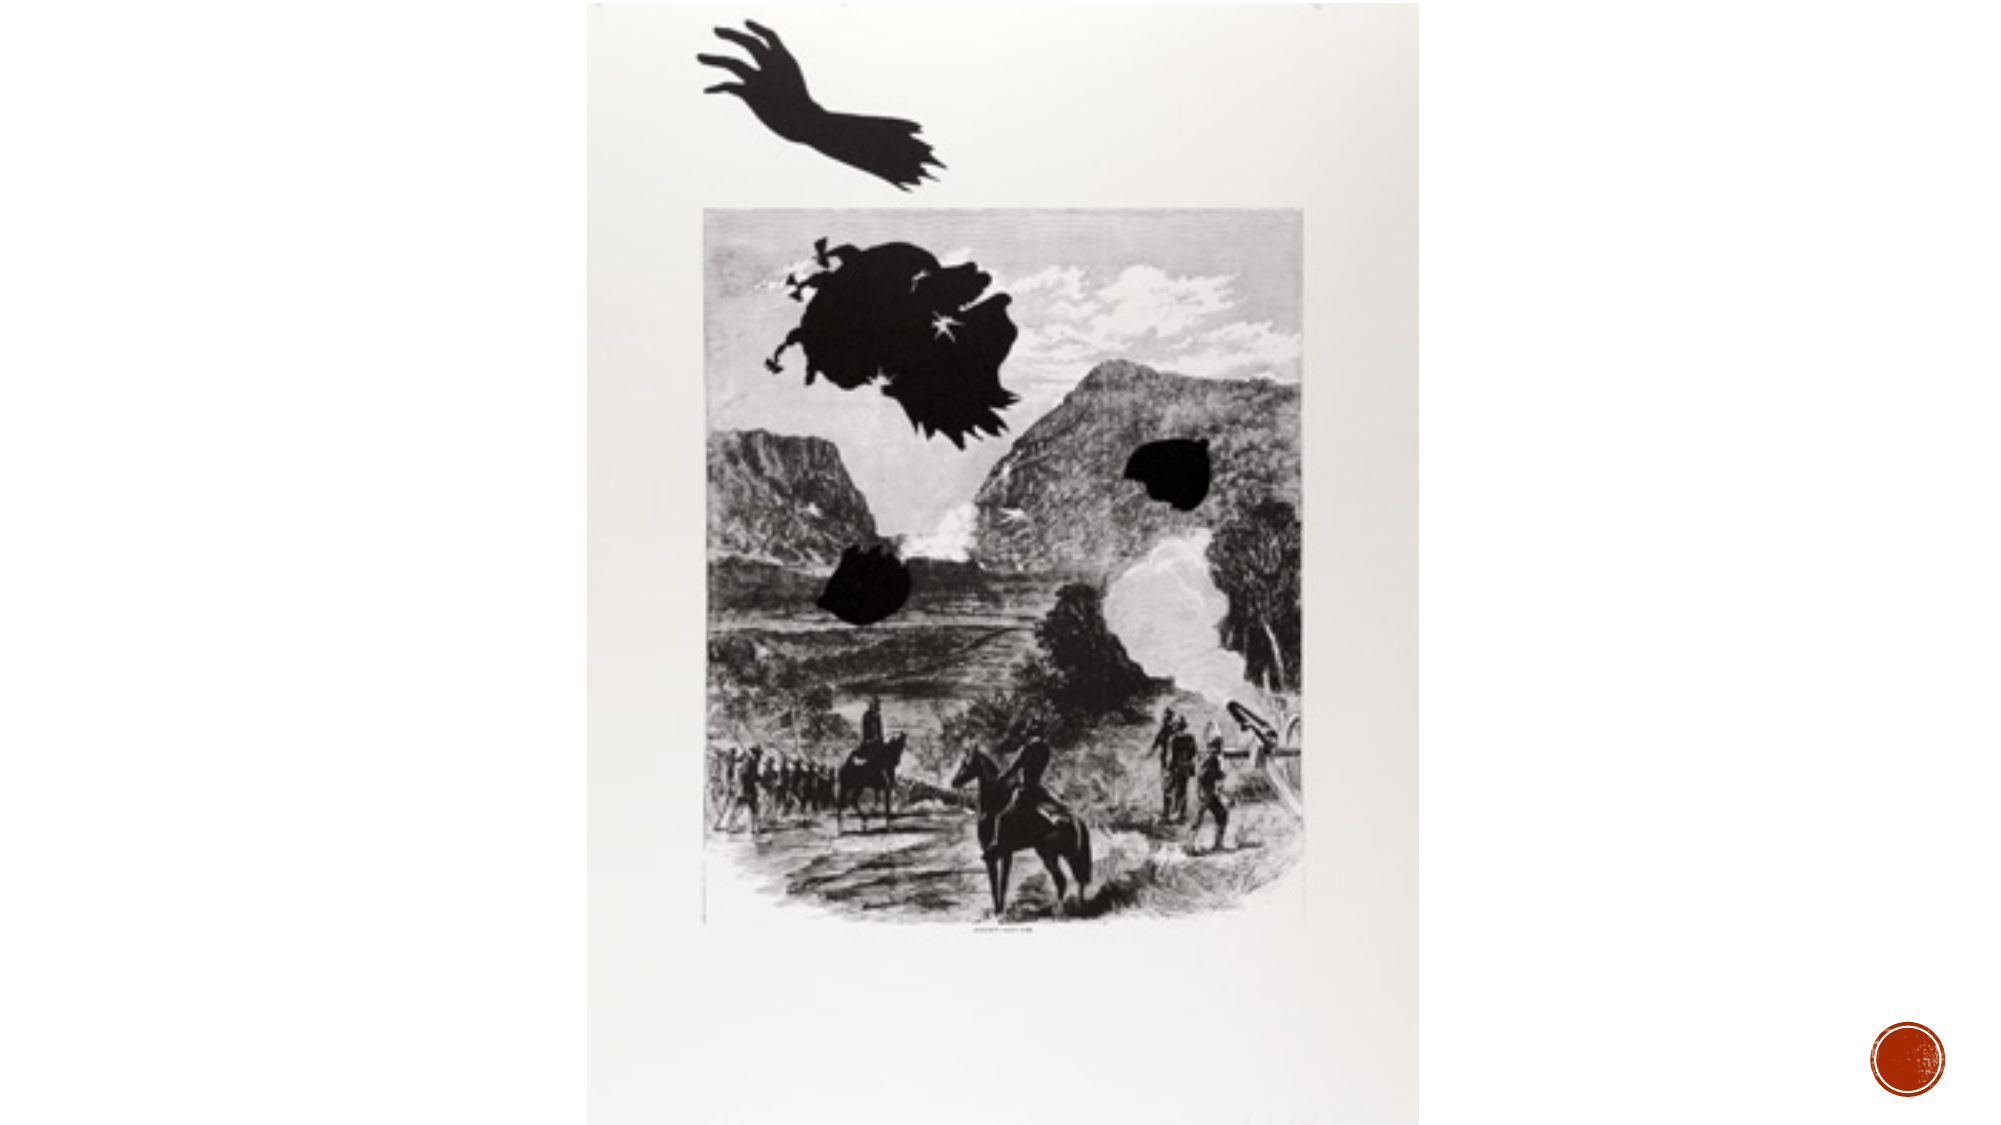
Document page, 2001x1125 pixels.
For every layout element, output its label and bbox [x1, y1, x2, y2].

picture [587, 3, 1419, 1125]
